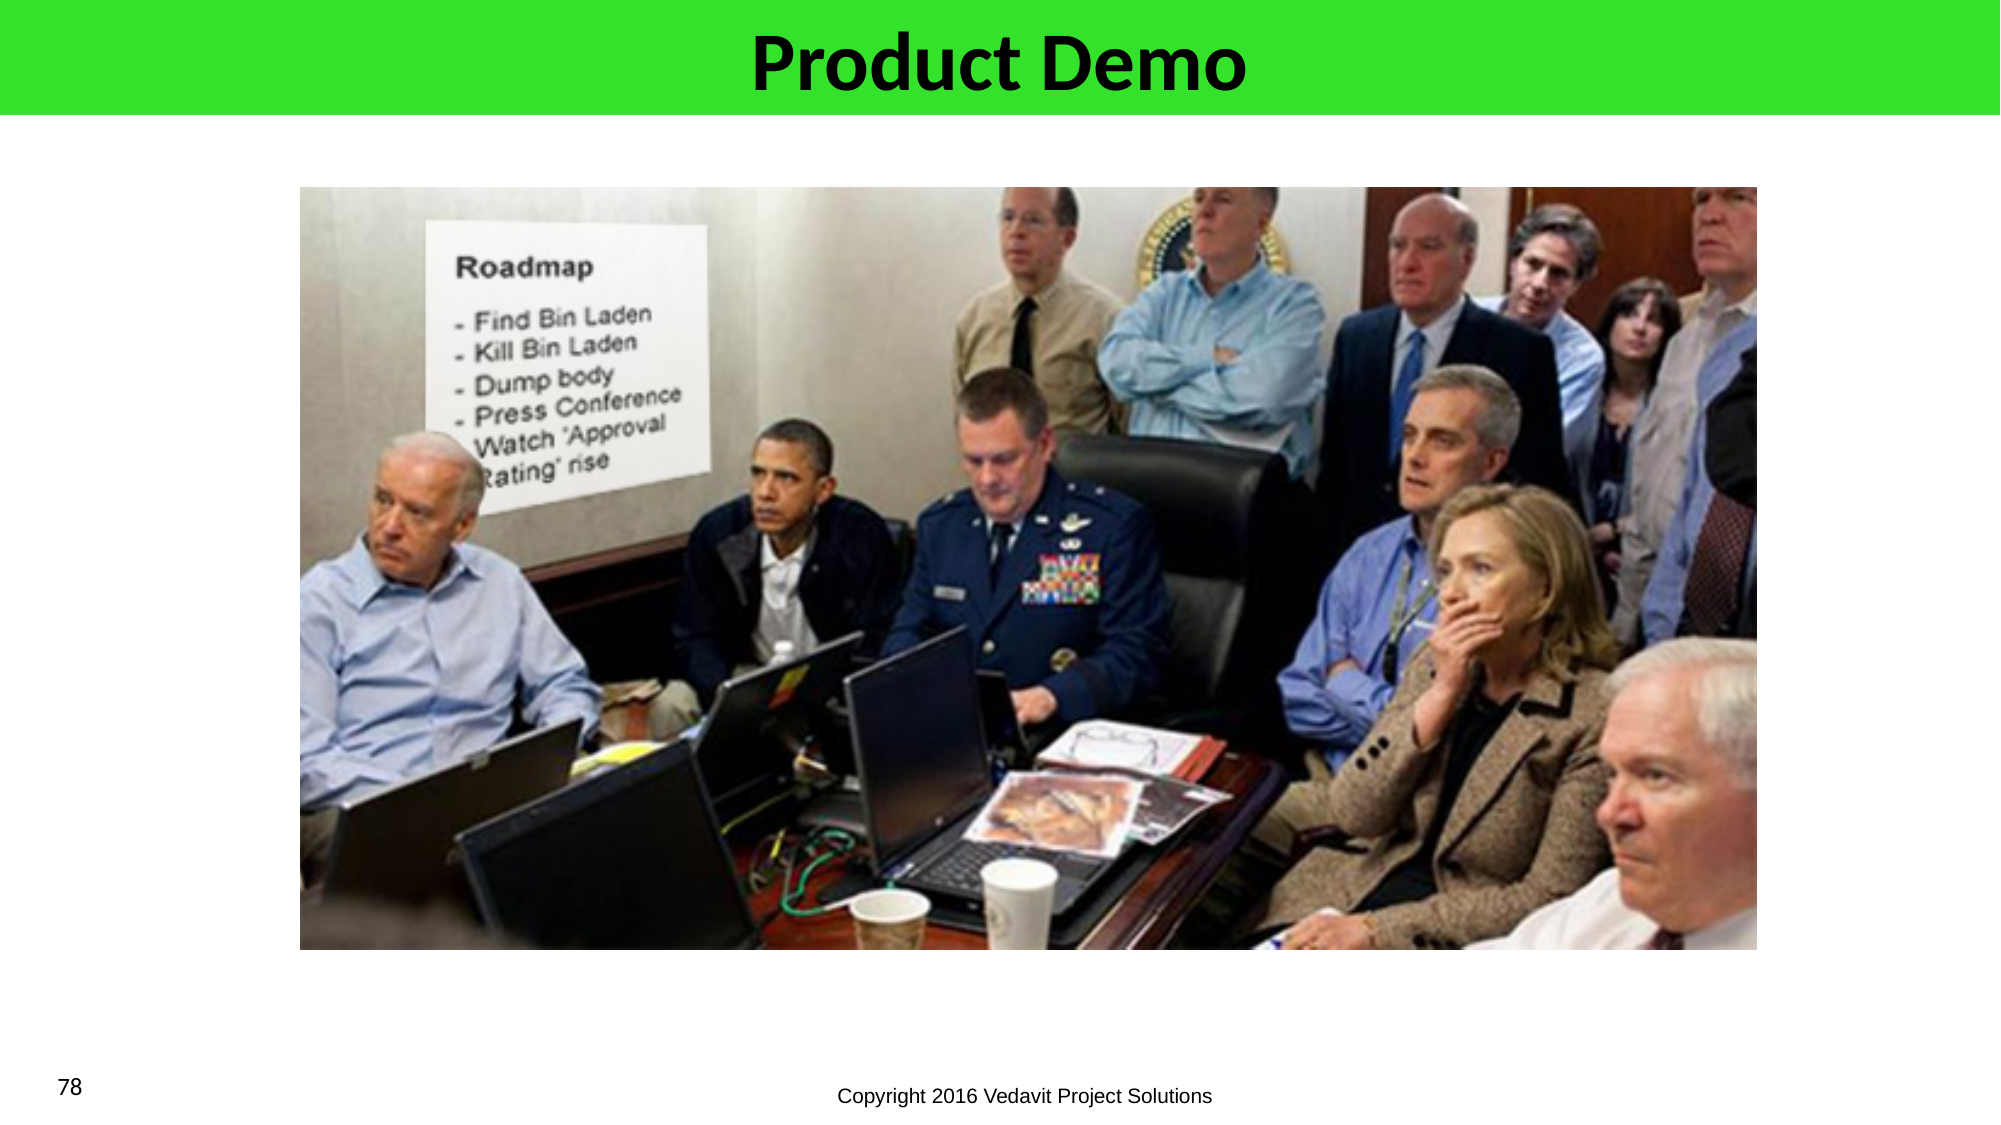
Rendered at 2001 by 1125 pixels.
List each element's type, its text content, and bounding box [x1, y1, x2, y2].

title Product Demo [0, 0, 2000, 115]
slide_number 78 [3, 1055, 137, 1116]
picture [299, 187, 1758, 951]
